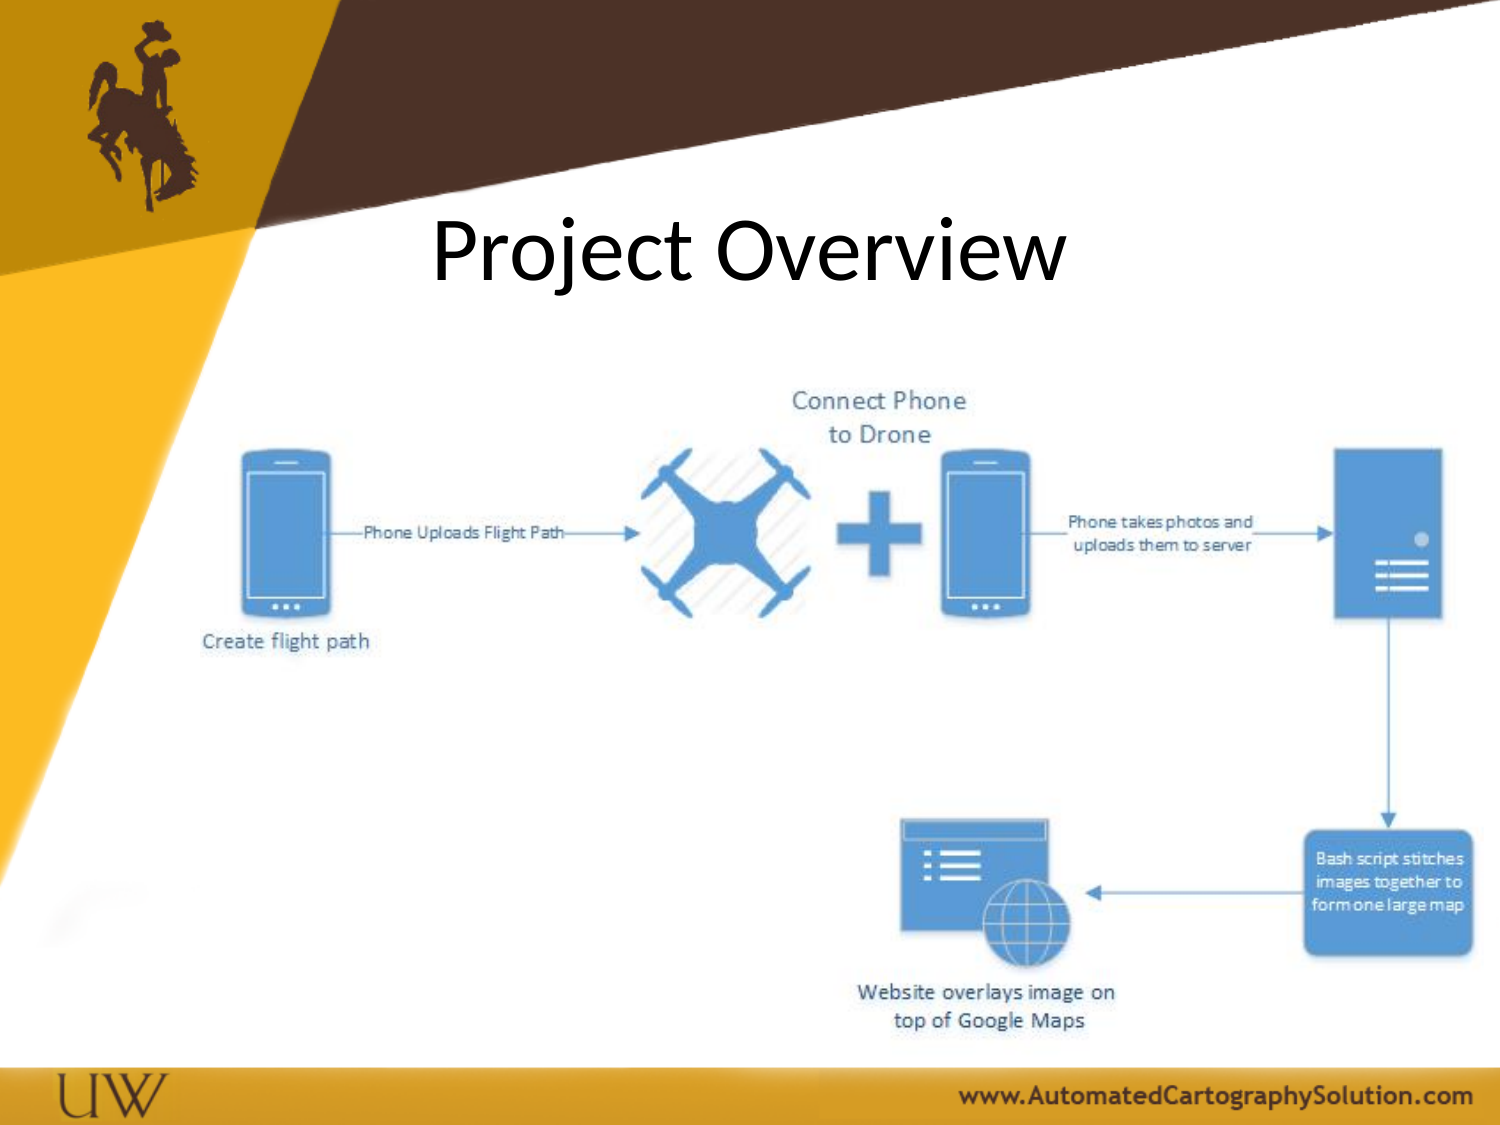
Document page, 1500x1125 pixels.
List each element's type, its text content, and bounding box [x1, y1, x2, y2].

text_box Project Overview [75, 149, 1425, 338]
picture [0, 0, 1500, 1125]
